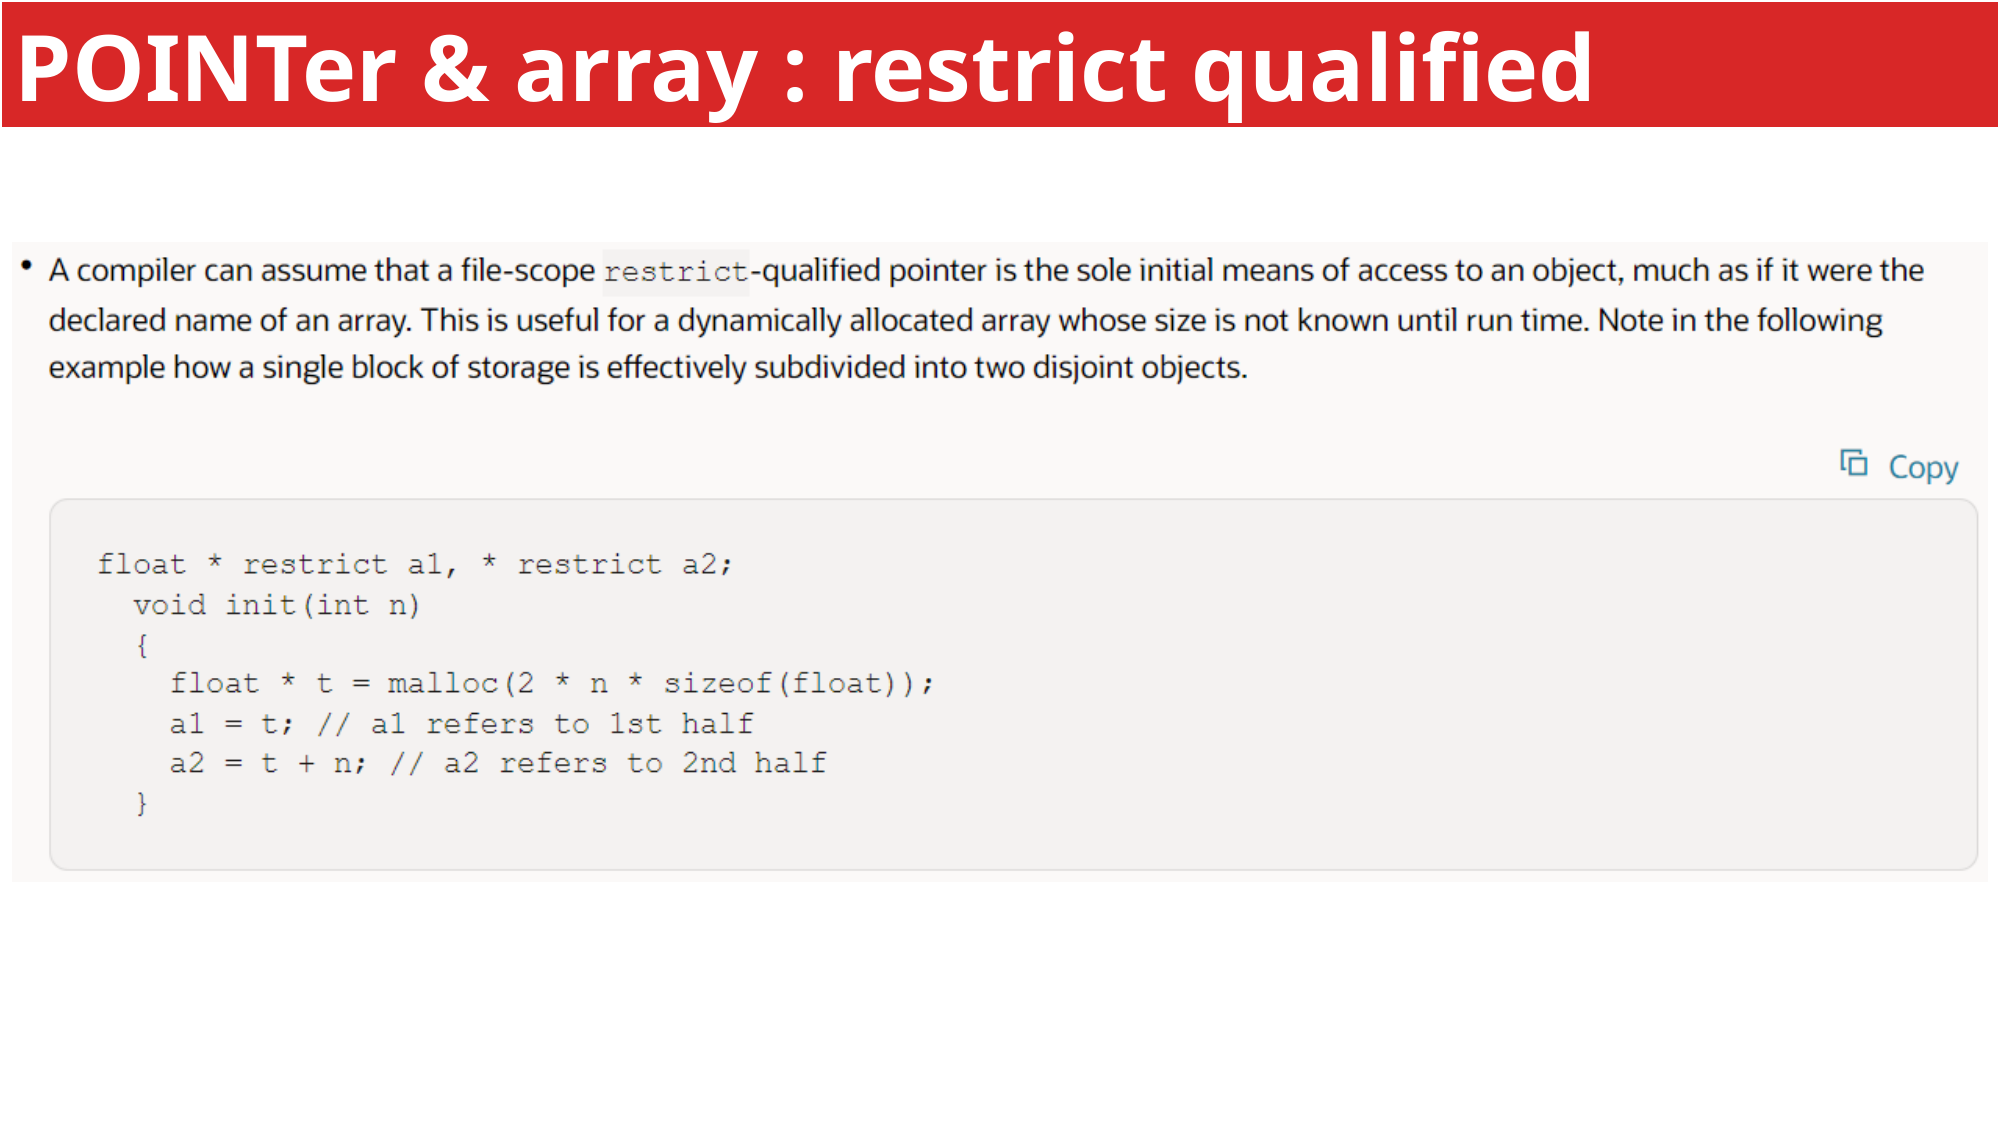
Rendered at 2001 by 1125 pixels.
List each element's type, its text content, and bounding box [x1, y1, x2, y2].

text_box POINTer & array : restrict qualified [0, 0, 2000, 131]
picture [12, 242, 1988, 883]
